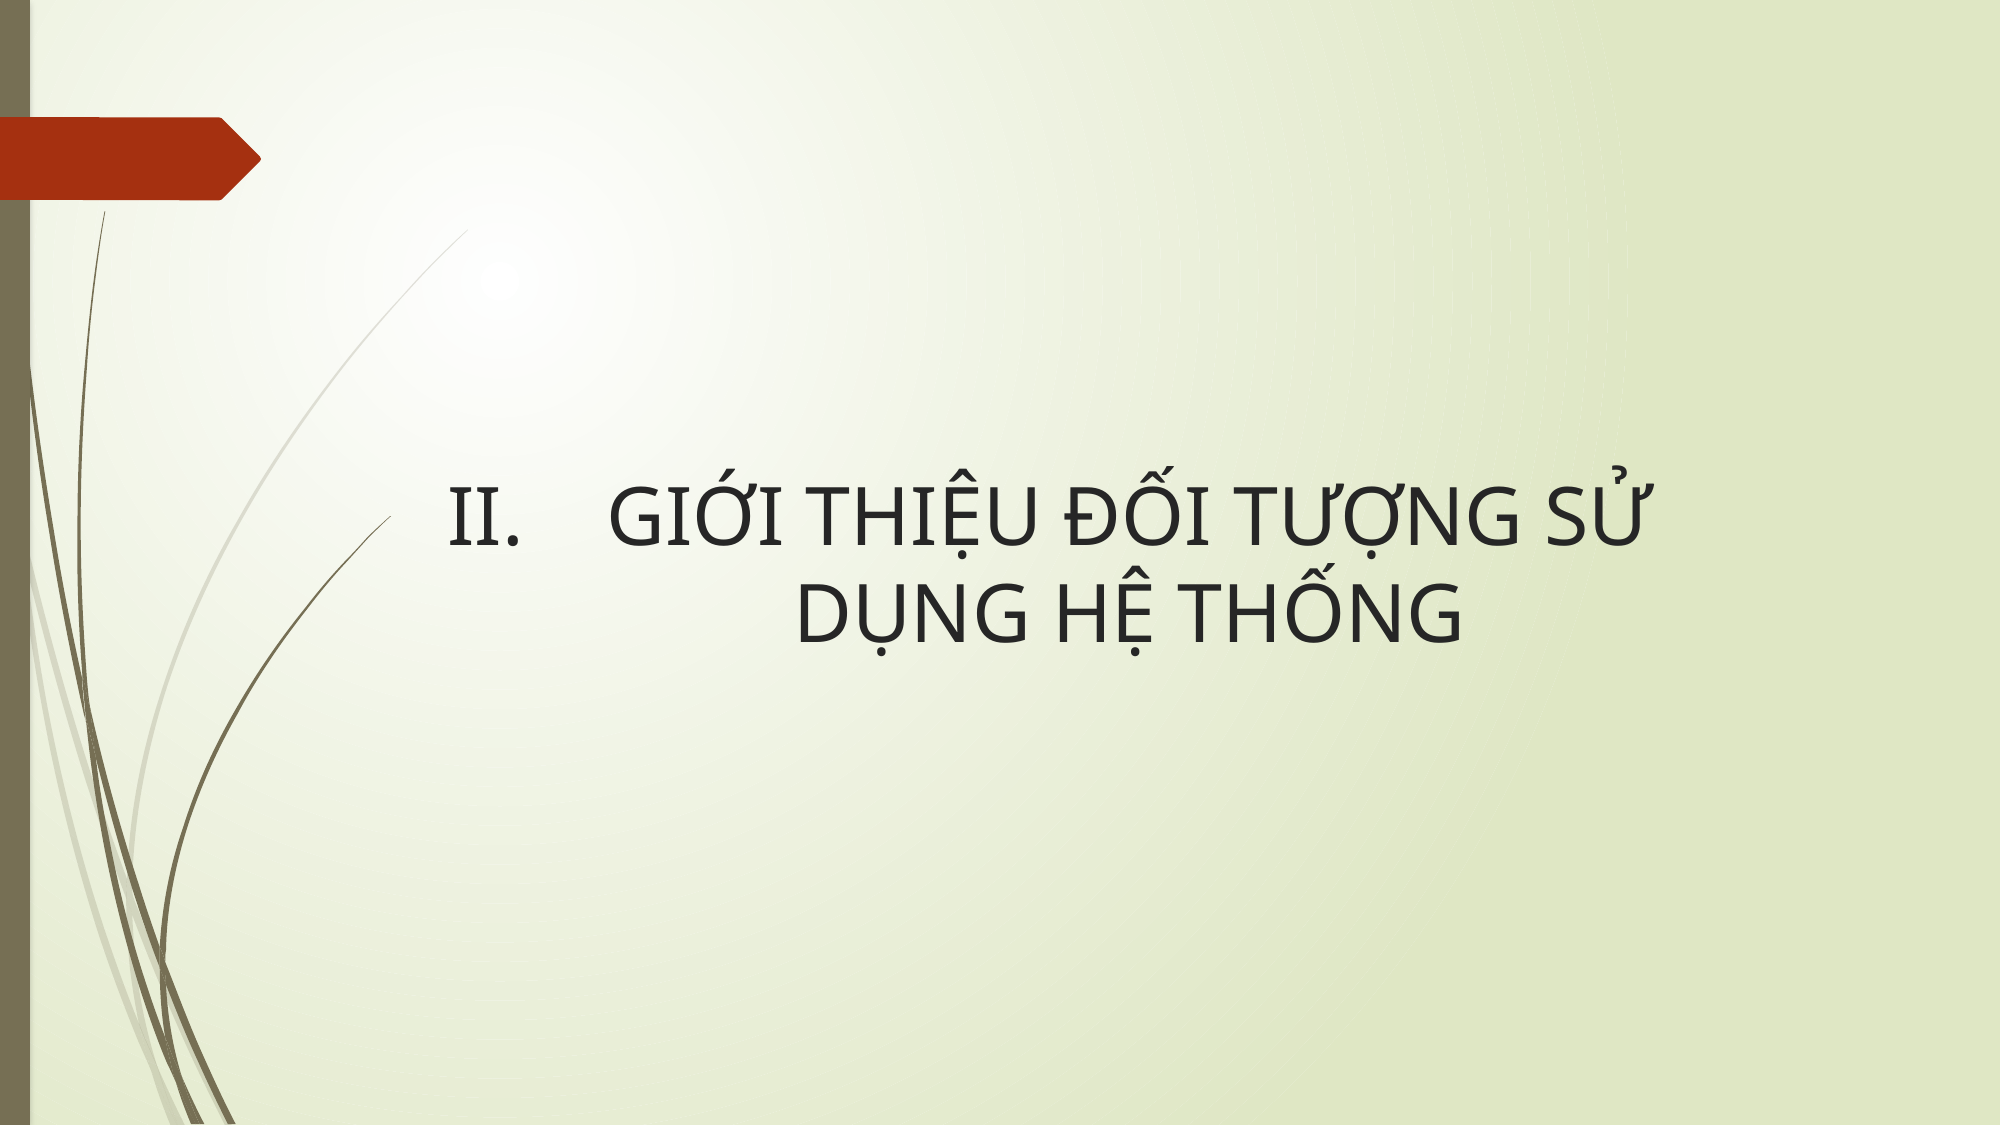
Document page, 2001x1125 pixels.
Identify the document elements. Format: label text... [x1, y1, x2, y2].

title GIỚI THIỆU ĐỐI TƯỢNG SỬ DỤNG HỆ THỐNG [322, 457, 1785, 668]
